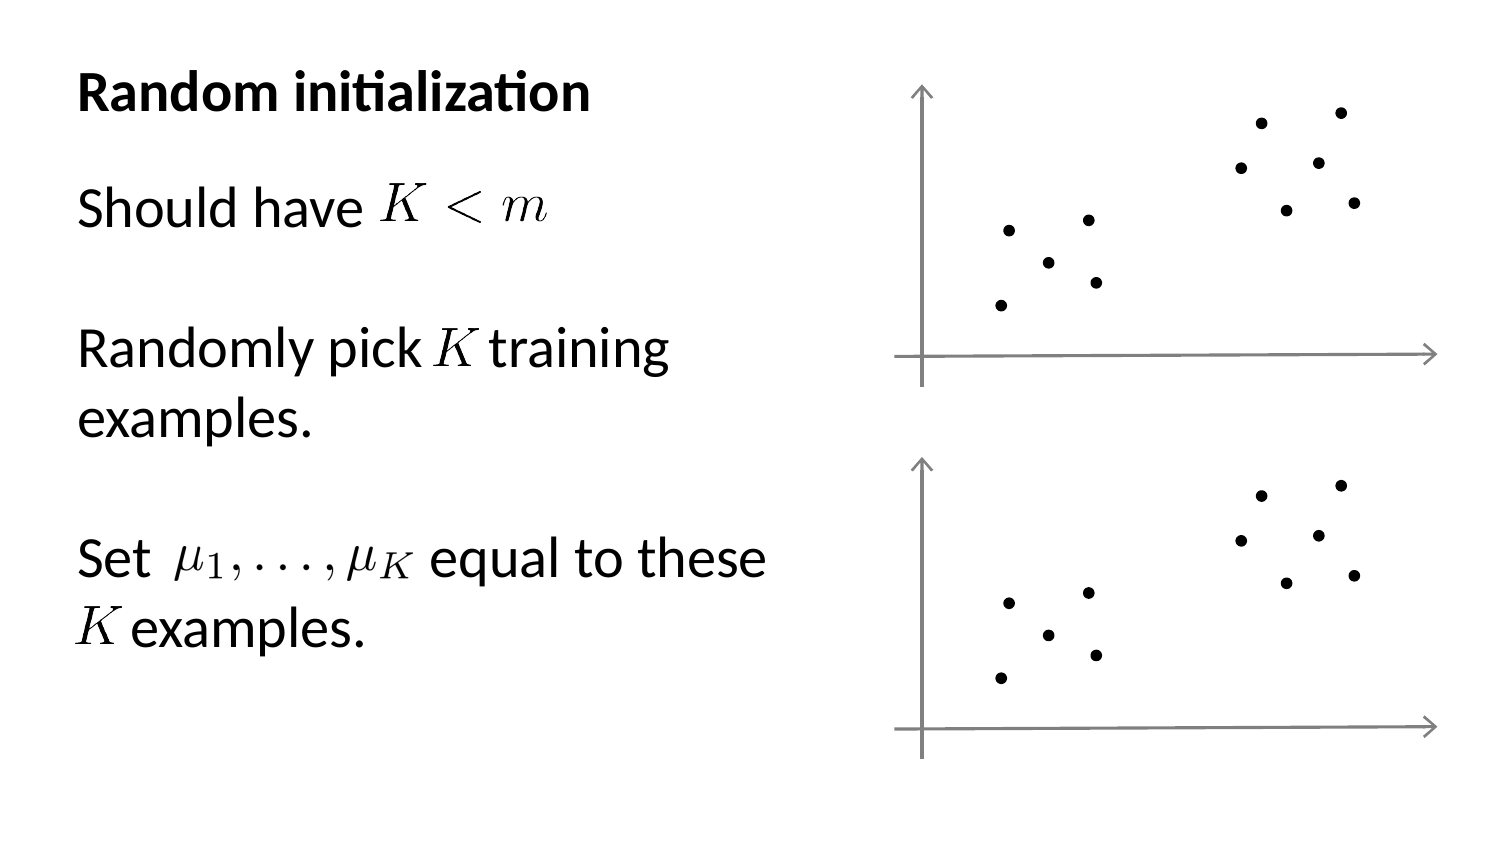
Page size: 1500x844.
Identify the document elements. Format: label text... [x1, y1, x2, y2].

text_box [1083, 214, 1095, 227]
text_box [1255, 117, 1268, 130]
text_box [1348, 570, 1361, 582]
text_box [1042, 257, 1055, 269]
text_box [1255, 490, 1268, 502]
text_box [1090, 649, 1103, 662]
text_box [1235, 535, 1248, 547]
text_box [1280, 204, 1293, 217]
text_box [1090, 277, 1103, 289]
text_box Random initialization [62, 45, 1425, 131]
text_box [1335, 107, 1347, 119]
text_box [894, 353, 1438, 357]
picture [380, 183, 547, 223]
text_box [995, 672, 1008, 685]
text_box [1348, 197, 1361, 209]
text_box [1003, 597, 1015, 610]
text_box [1280, 577, 1293, 590]
text_box [1235, 162, 1248, 174]
text_box [1083, 587, 1095, 599]
text_box Should have Randomly pick training examples. Set equal to these examples. [62, 161, 800, 667]
text_box [1003, 224, 1015, 237]
text_box [995, 299, 1008, 312]
text_box [1313, 157, 1325, 169]
text_box [1042, 629, 1055, 642]
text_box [894, 726, 1438, 730]
text_box [1313, 529, 1325, 542]
picture [432, 327, 480, 366]
text_box [1335, 479, 1347, 492]
picture [75, 606, 122, 645]
picture [174, 545, 413, 582]
